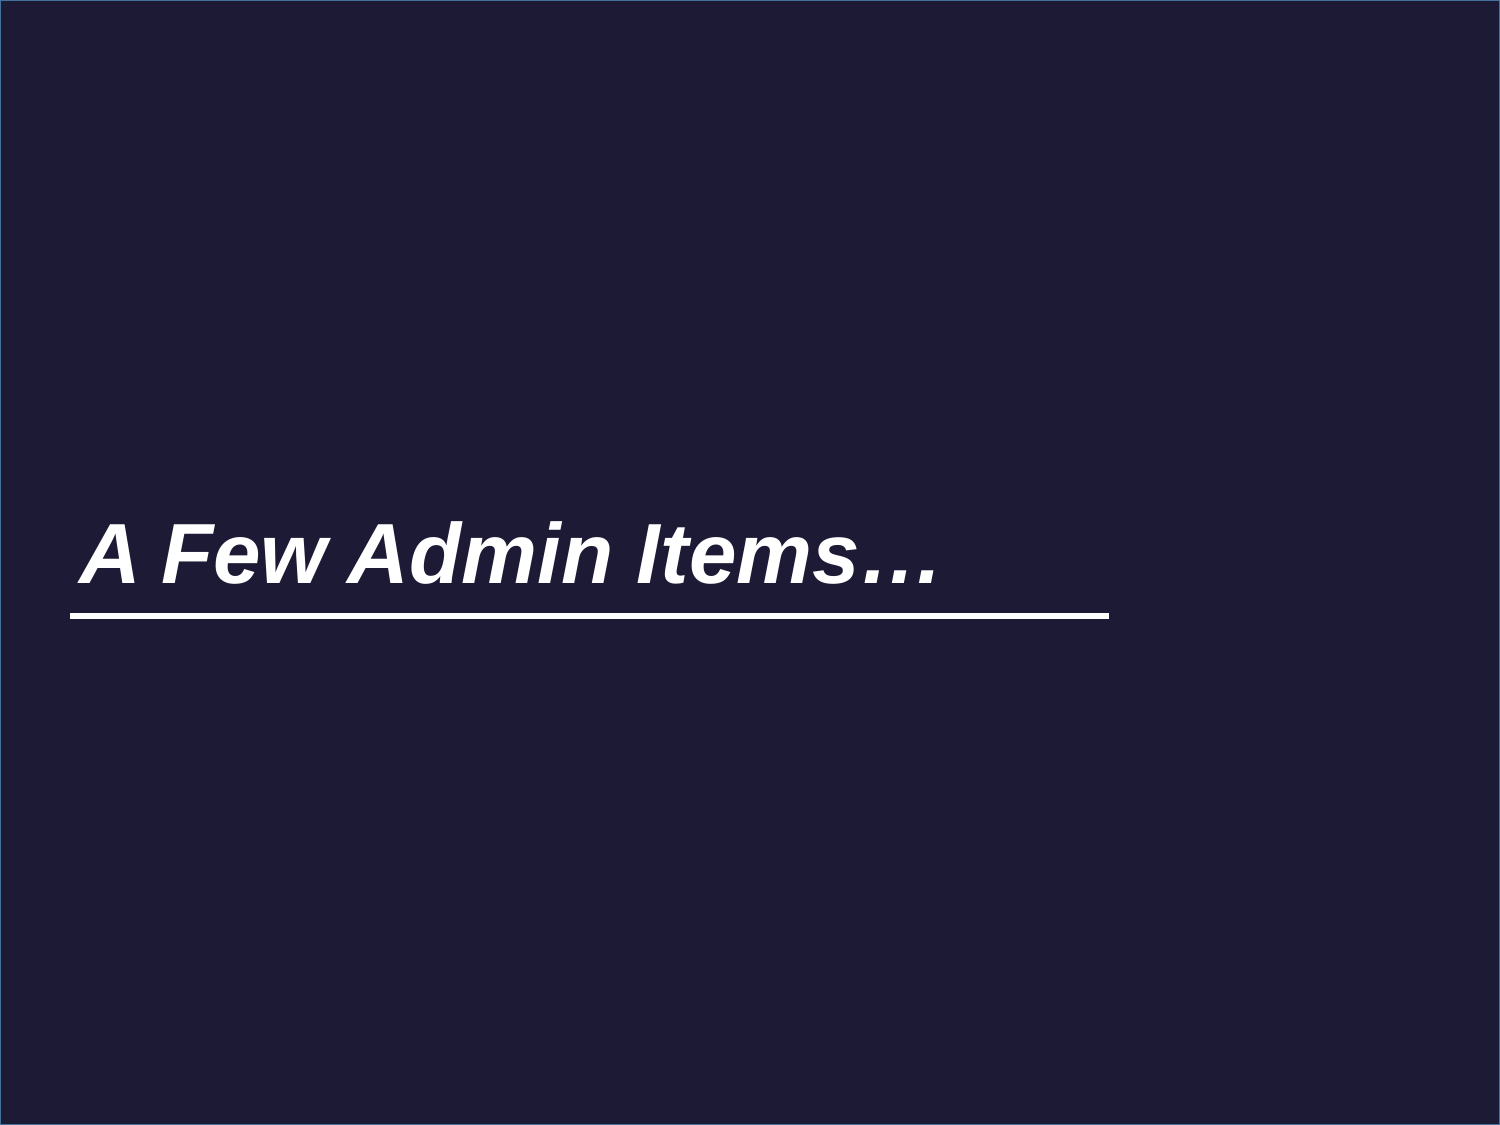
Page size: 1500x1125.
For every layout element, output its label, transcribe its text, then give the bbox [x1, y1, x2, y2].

title A Few Admin Items… [64, 484, 1415, 628]
